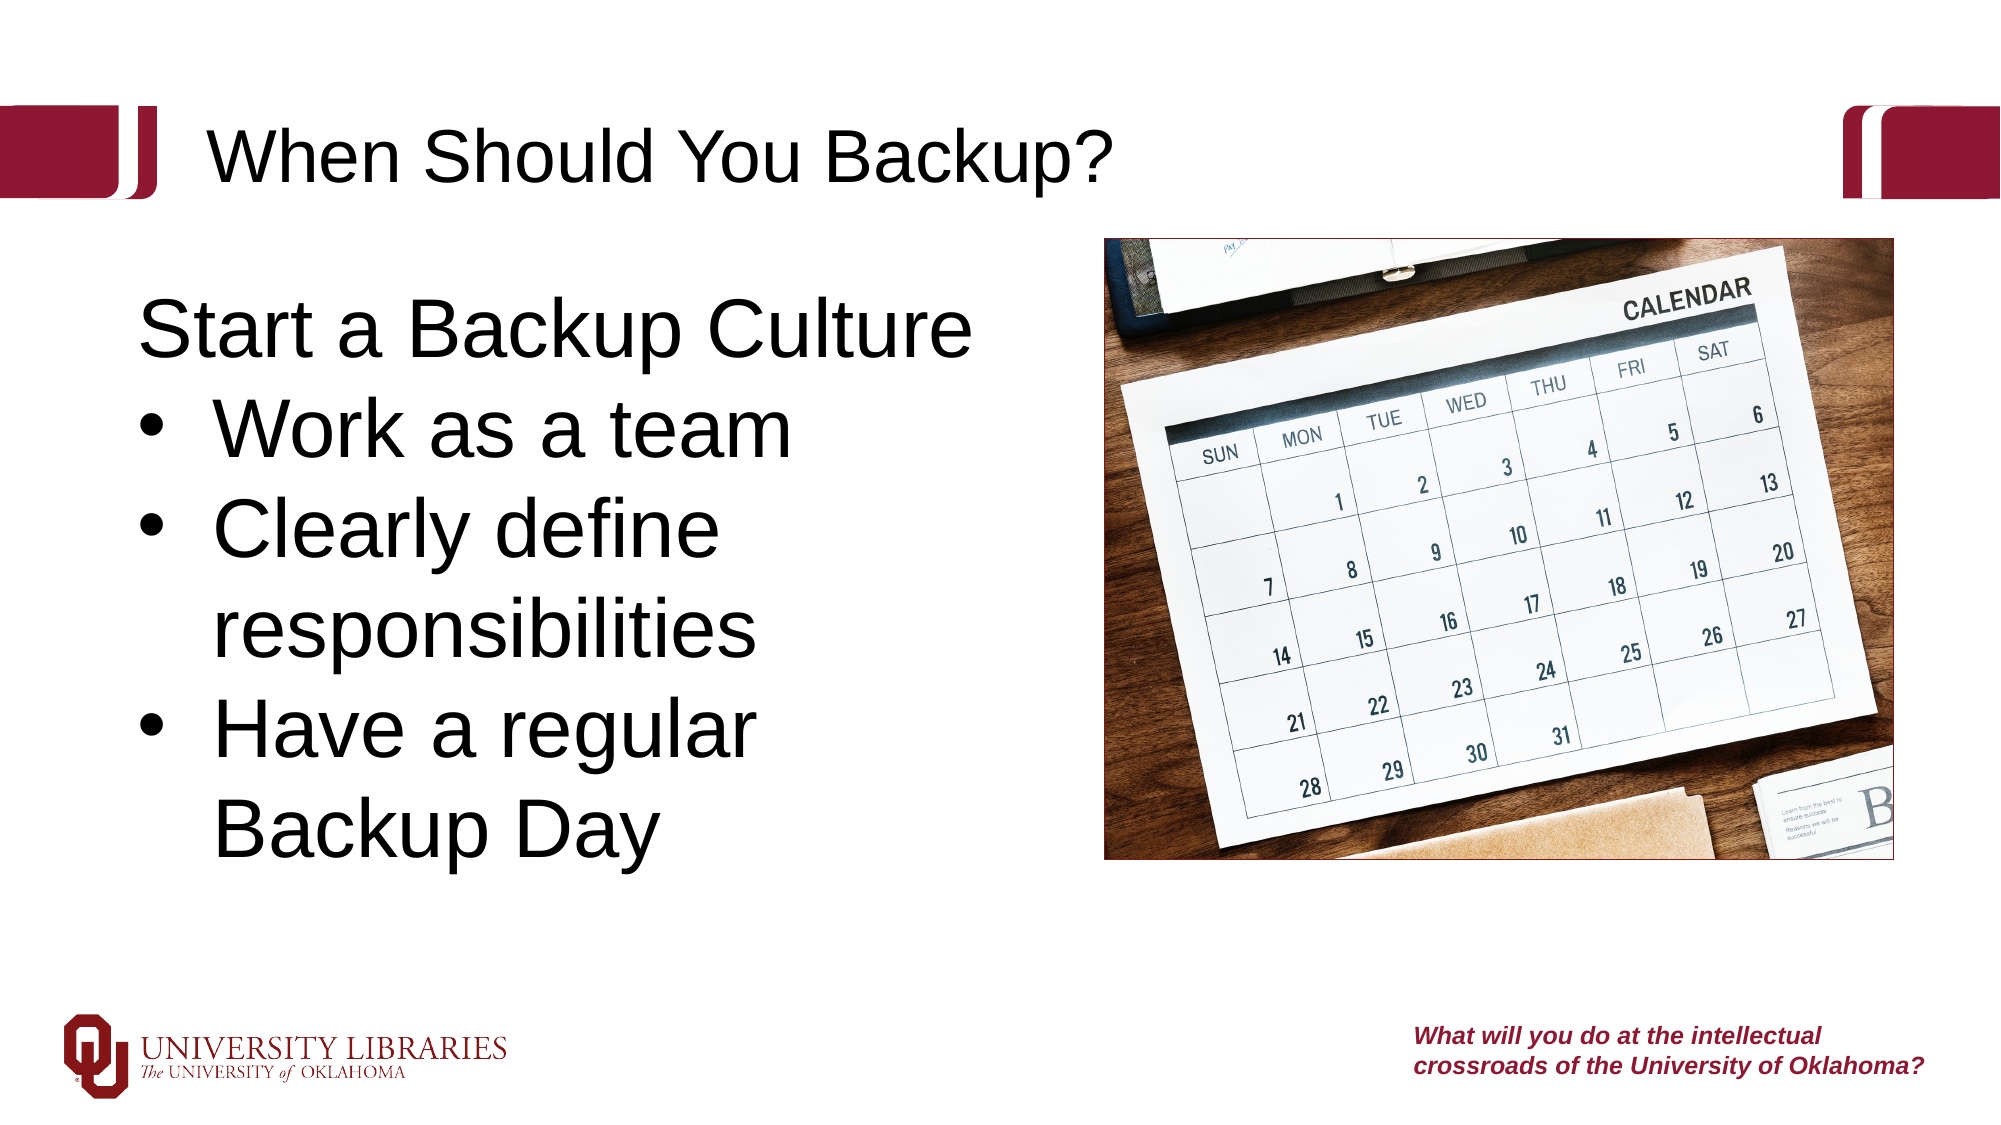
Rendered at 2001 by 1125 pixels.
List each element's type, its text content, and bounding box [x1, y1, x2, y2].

picture [41, 988, 532, 1112]
picture [1104, 238, 1894, 860]
title When Should You Backup? [191, 110, 1394, 193]
text_box Start a Backup Culture Work as a team Clearly define responsibilities Have a regular Backup Day [122, 266, 1022, 882]
